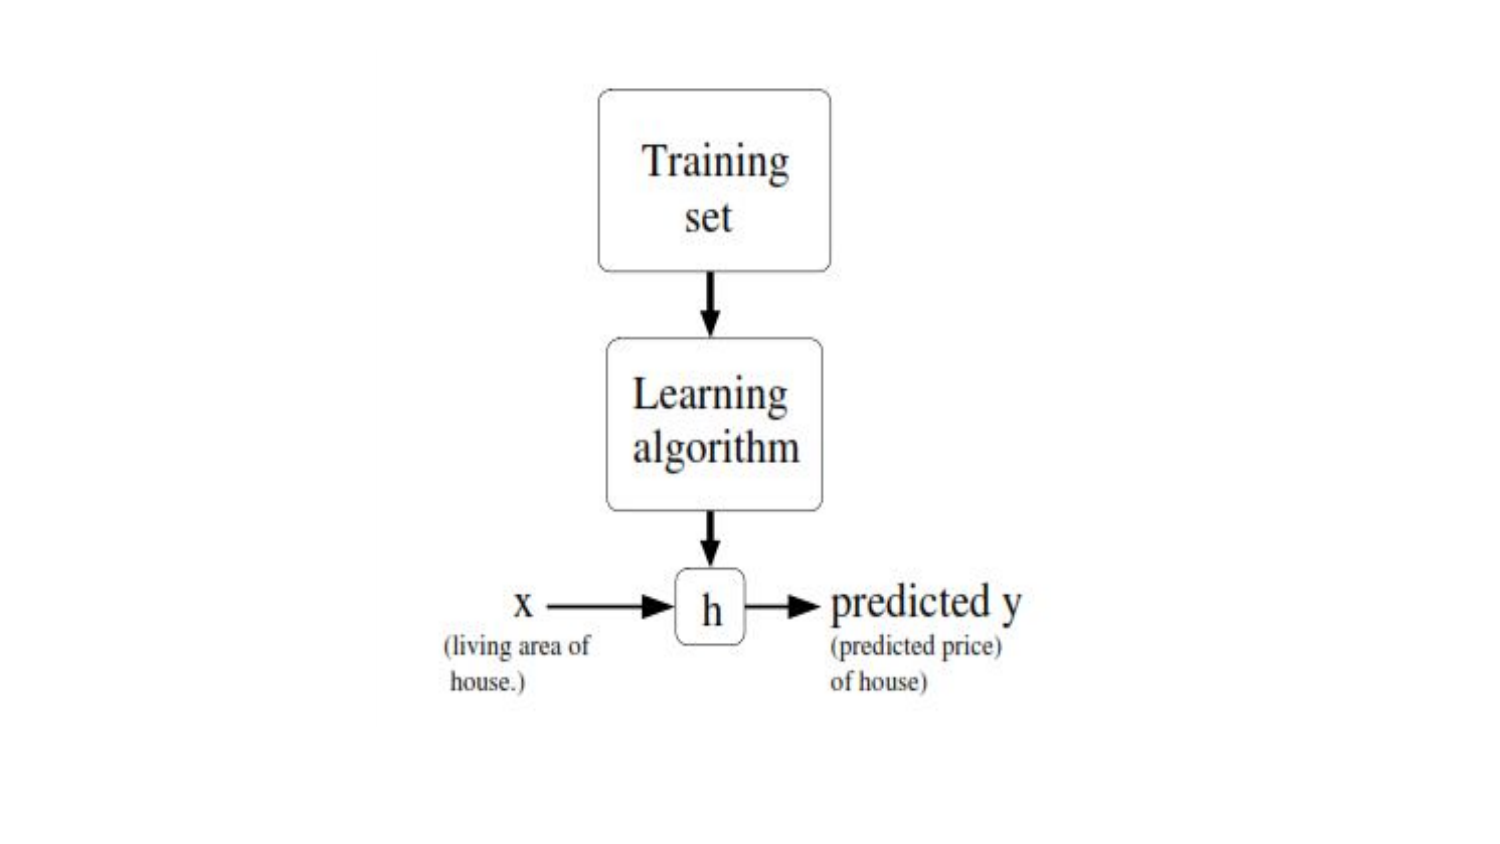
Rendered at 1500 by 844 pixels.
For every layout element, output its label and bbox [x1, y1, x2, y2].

picture [374, 49, 1053, 728]
